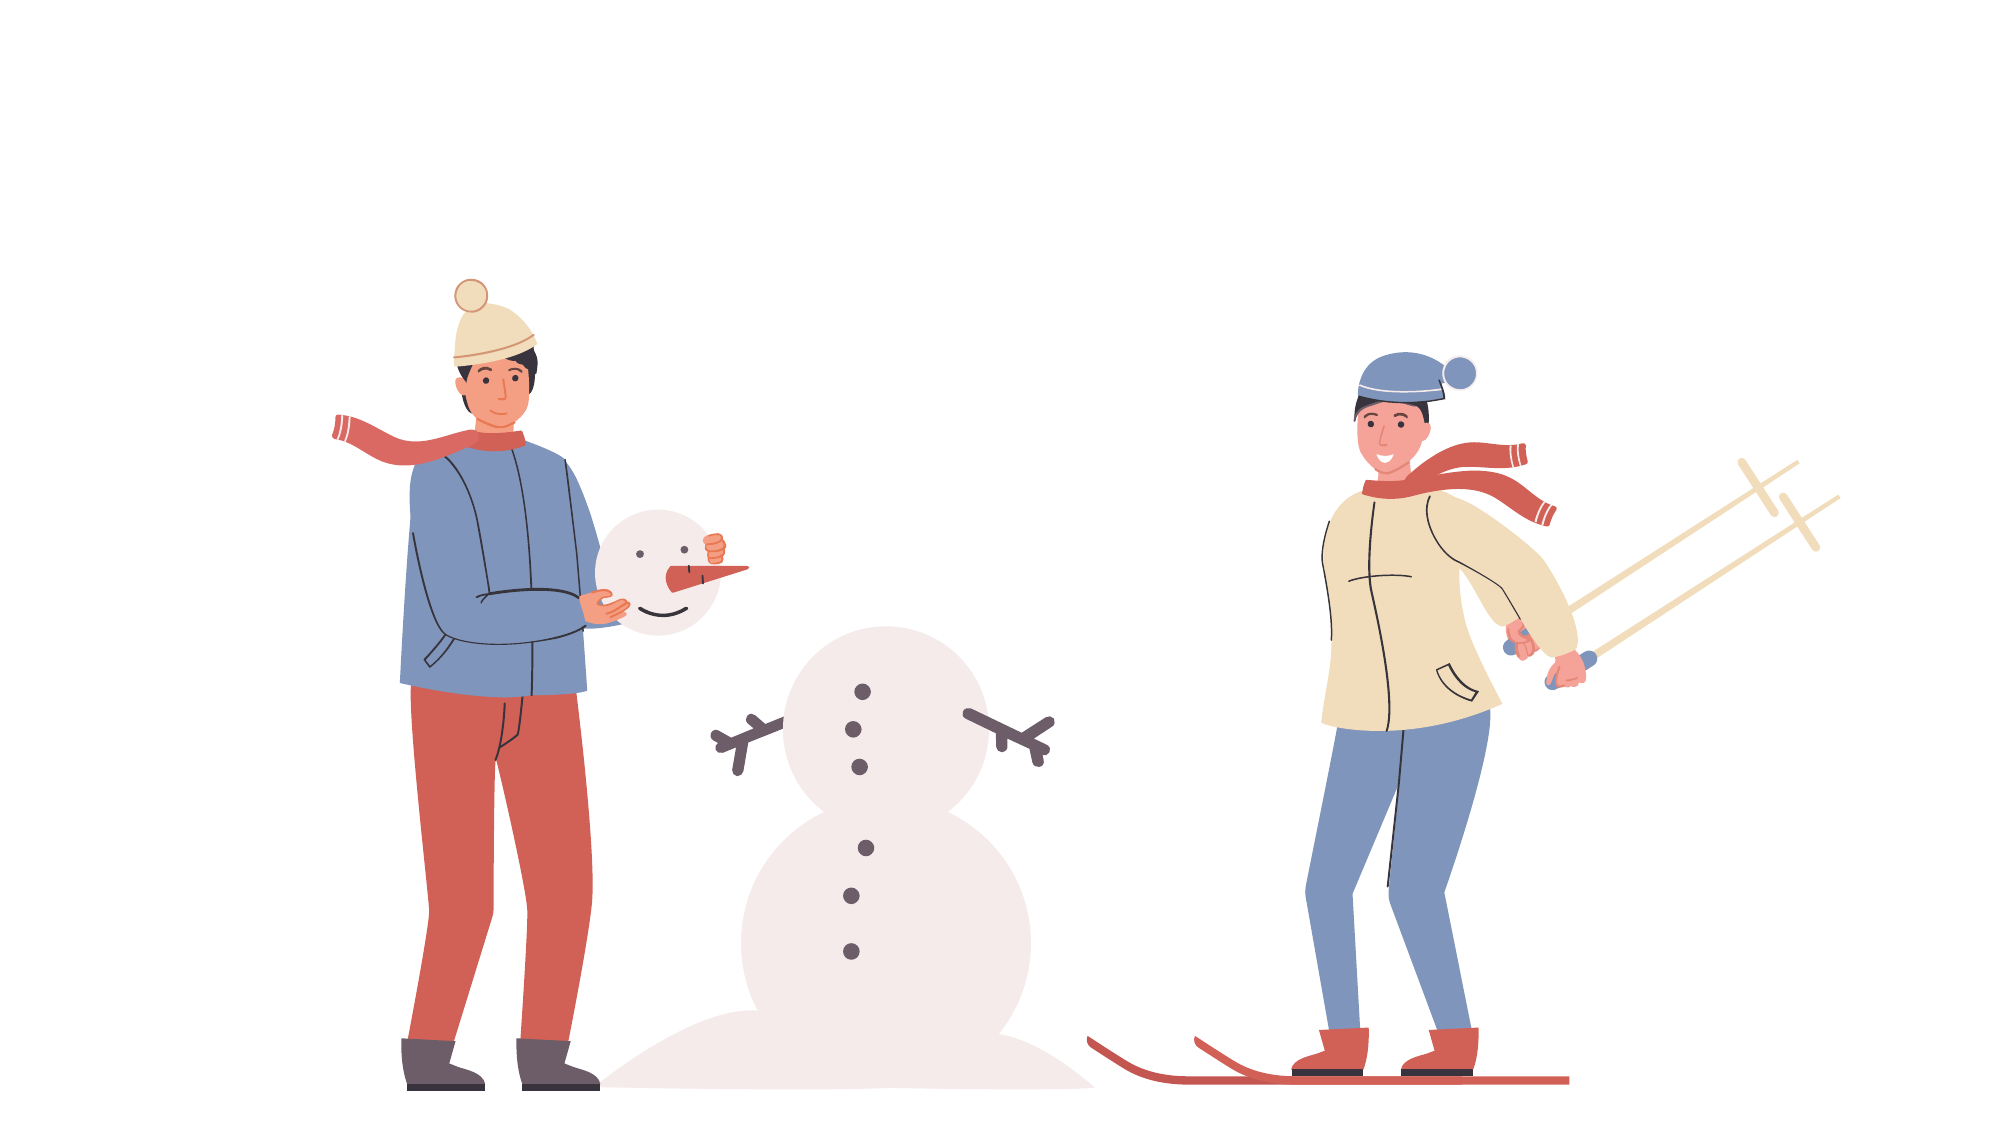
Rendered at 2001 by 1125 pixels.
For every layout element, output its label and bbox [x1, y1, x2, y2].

text_box [331, 278, 1841, 1091]
